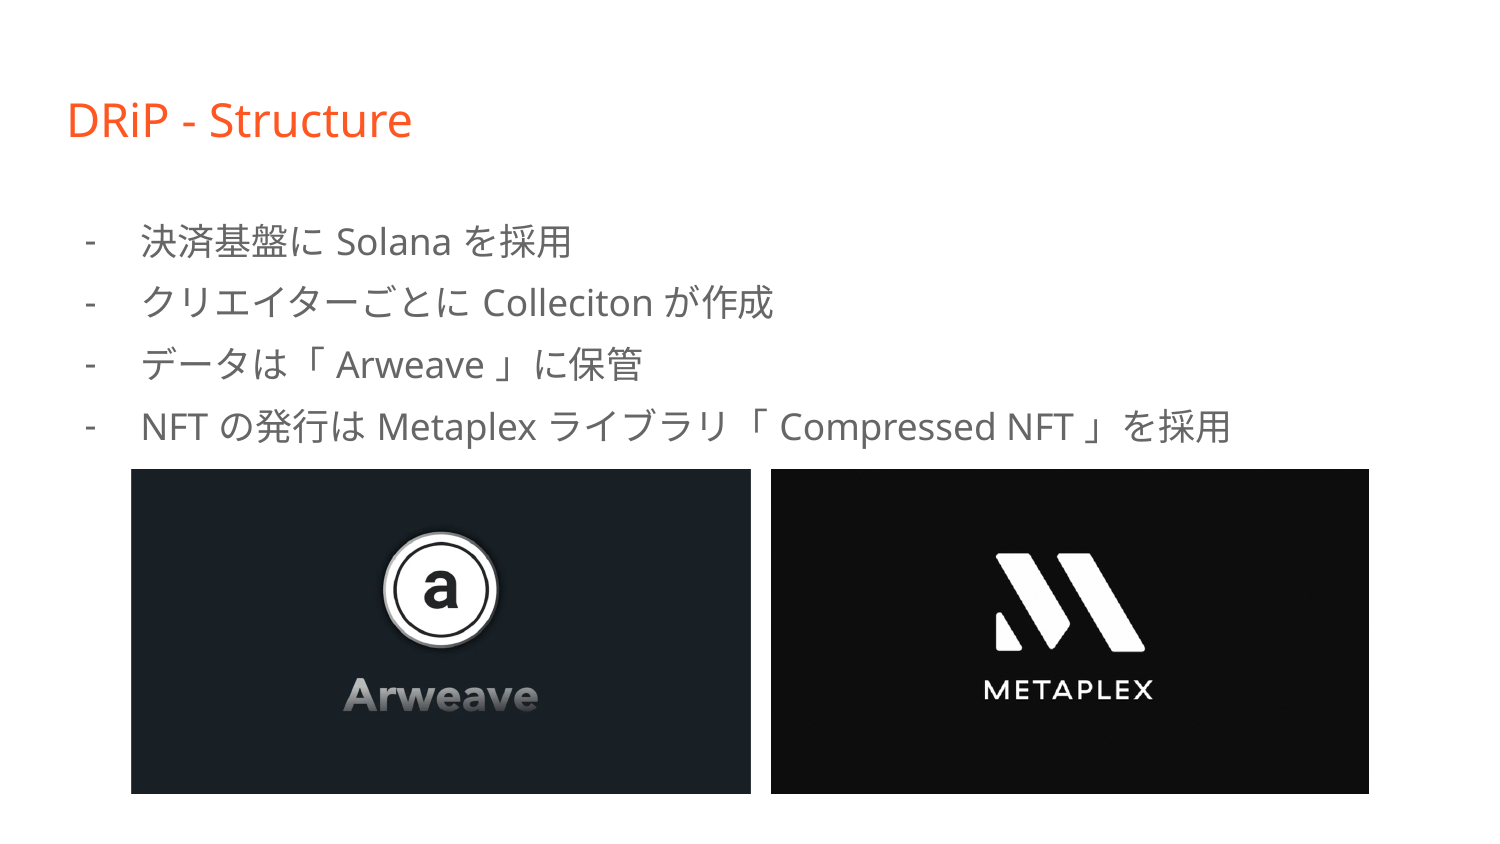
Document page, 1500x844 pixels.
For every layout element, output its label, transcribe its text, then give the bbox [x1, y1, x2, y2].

picture [770, 469, 1370, 794]
list 決済基盤にSolanaを採用 クリエイターごとにCollecitonが作成 データは「Arweave」に保管 NFTの発行はMetaplexライブラリ「Compressed NFT」を採用 [51, 189, 1449, 470]
picture [130, 469, 751, 794]
title DRiP - Structure [51, 72, 1449, 167]
